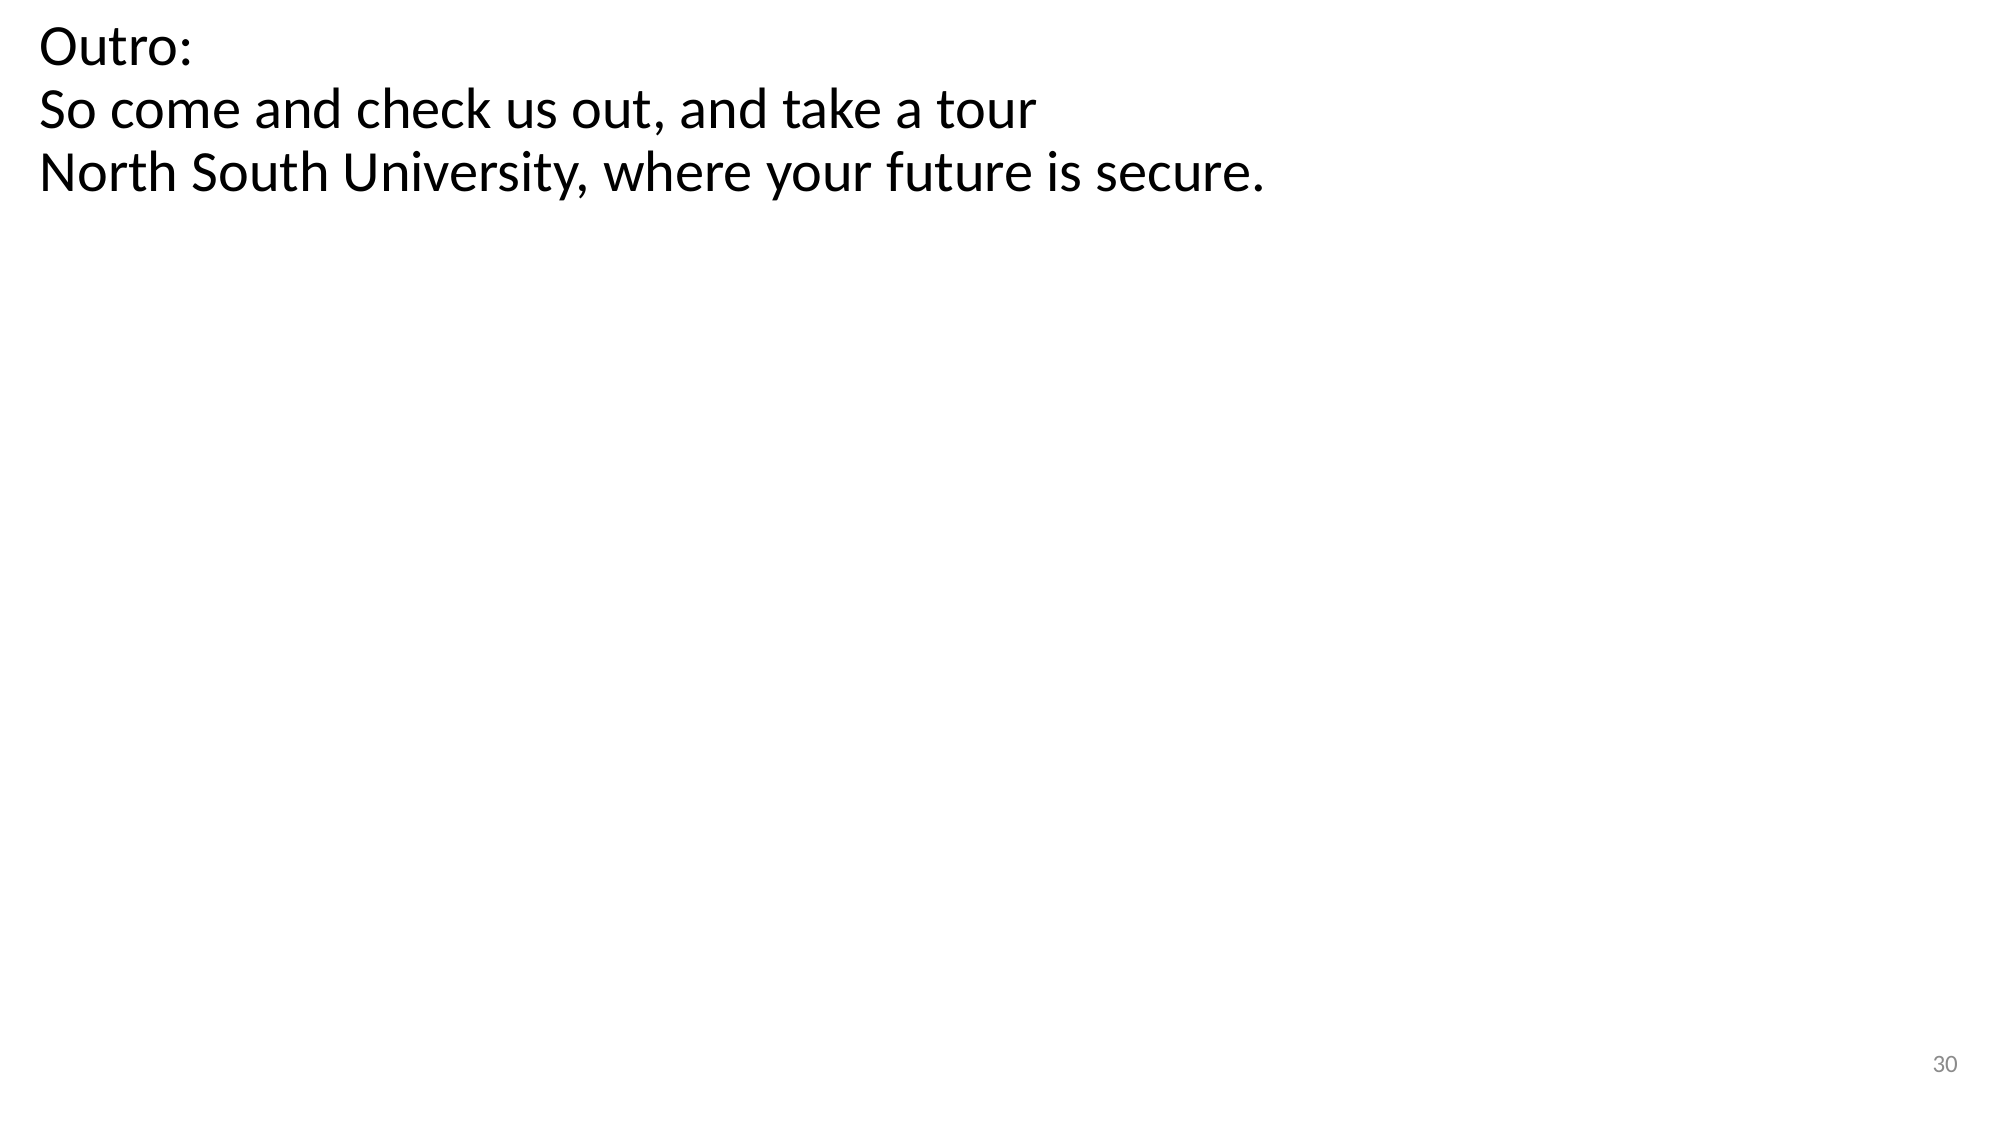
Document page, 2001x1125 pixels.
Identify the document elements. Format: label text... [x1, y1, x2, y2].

slide_number 30 [1853, 1019, 1974, 1106]
list Outro: So come and check us out, and take a tour North South University, where your future is secure. [0, 0, 1864, 748]
